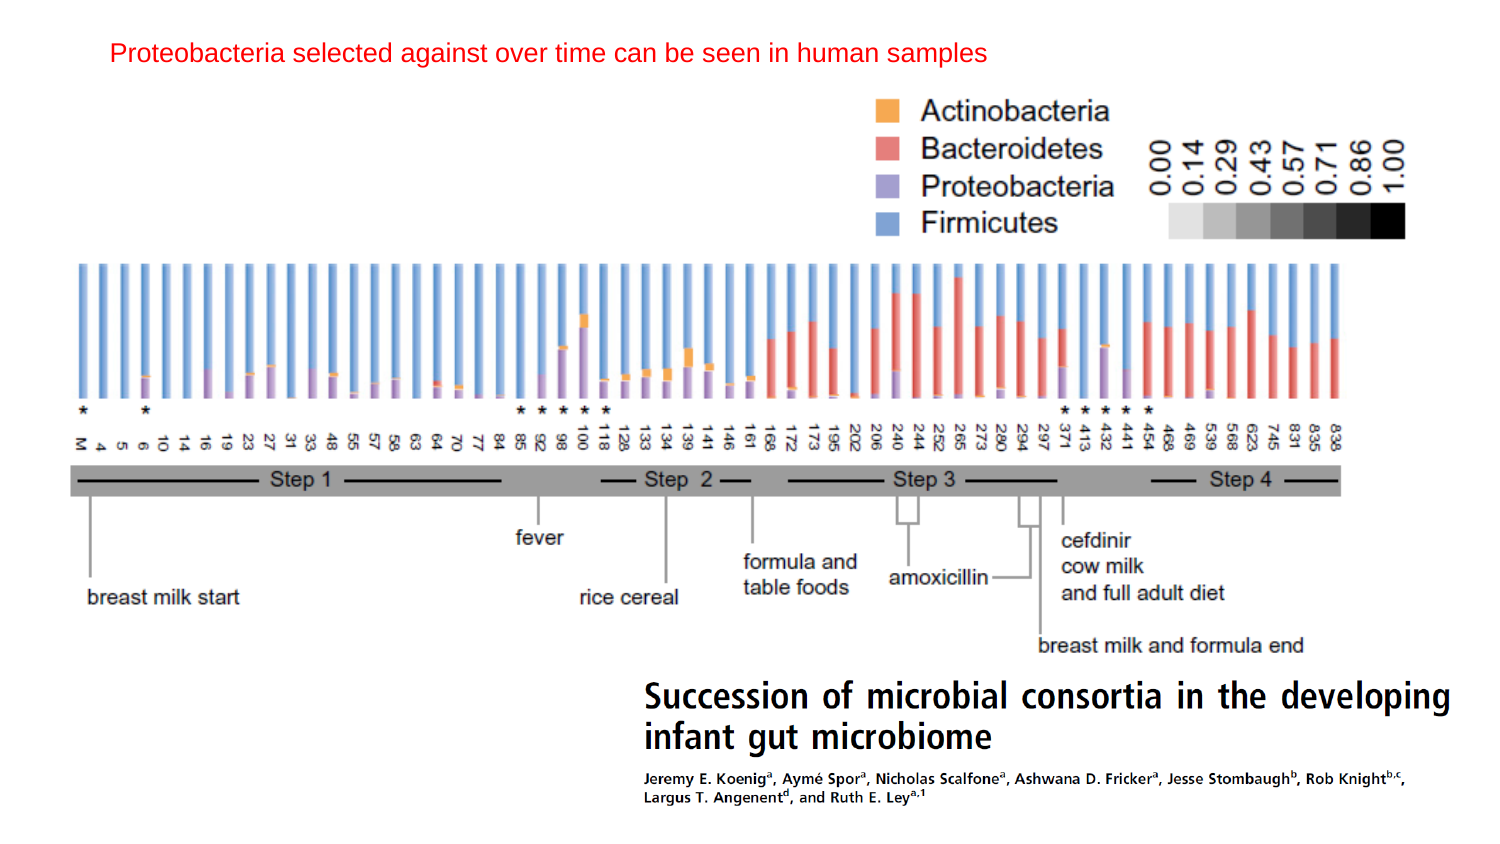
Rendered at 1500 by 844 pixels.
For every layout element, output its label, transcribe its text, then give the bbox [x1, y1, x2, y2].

picture [637, 671, 1482, 811]
text_box Proteobacteria selected against over time can be seen in human samples [94, 28, 1002, 76]
picture [48, 71, 1443, 660]
